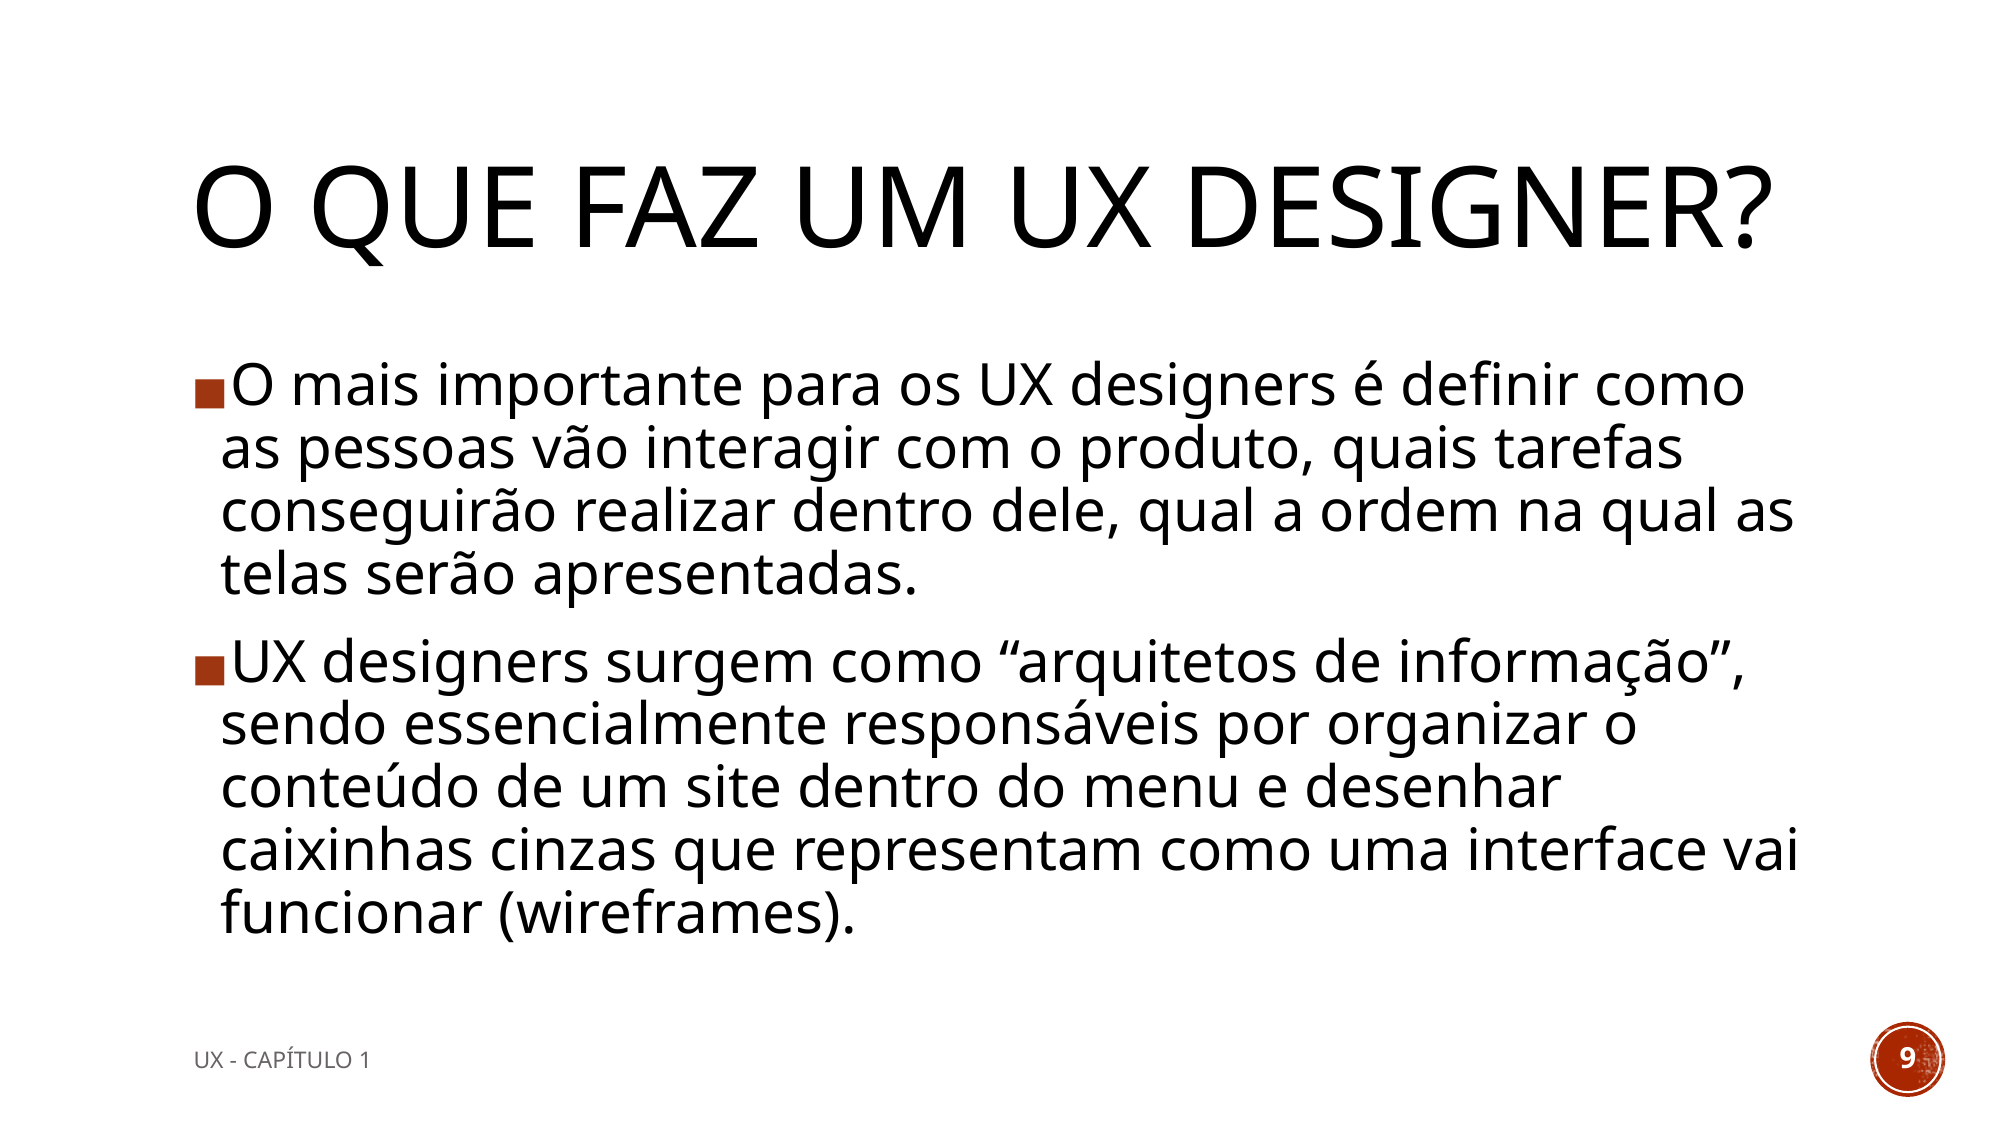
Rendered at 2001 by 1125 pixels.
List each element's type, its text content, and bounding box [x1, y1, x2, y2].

footer UX - CAPÍTULO 1 [178, 1028, 1217, 1089]
list O mais importante para os UX designers é definir como as pessoas vão interagir com o produto, quais tarefas conseguirão realizar dentro dele, qual a ordem na qual as telas serão apresentadas. UX designers surgem como “arquitetos de informação”, sendo essencialmente responsáveis por organizar o conteúdo de um site dentro do menu e desenhar caixinhas cinzas que representam como uma interface vai funcionar (wireframes). [175, 348, 1826, 1013]
picture [1887, 1021, 1929, 1028]
picture [1884, 1089, 1931, 1097]
slide_number ‹#› [1855, 1028, 1961, 1089]
title O QUE FAZ UM UX DESIGNER? [175, 79, 1826, 344]
